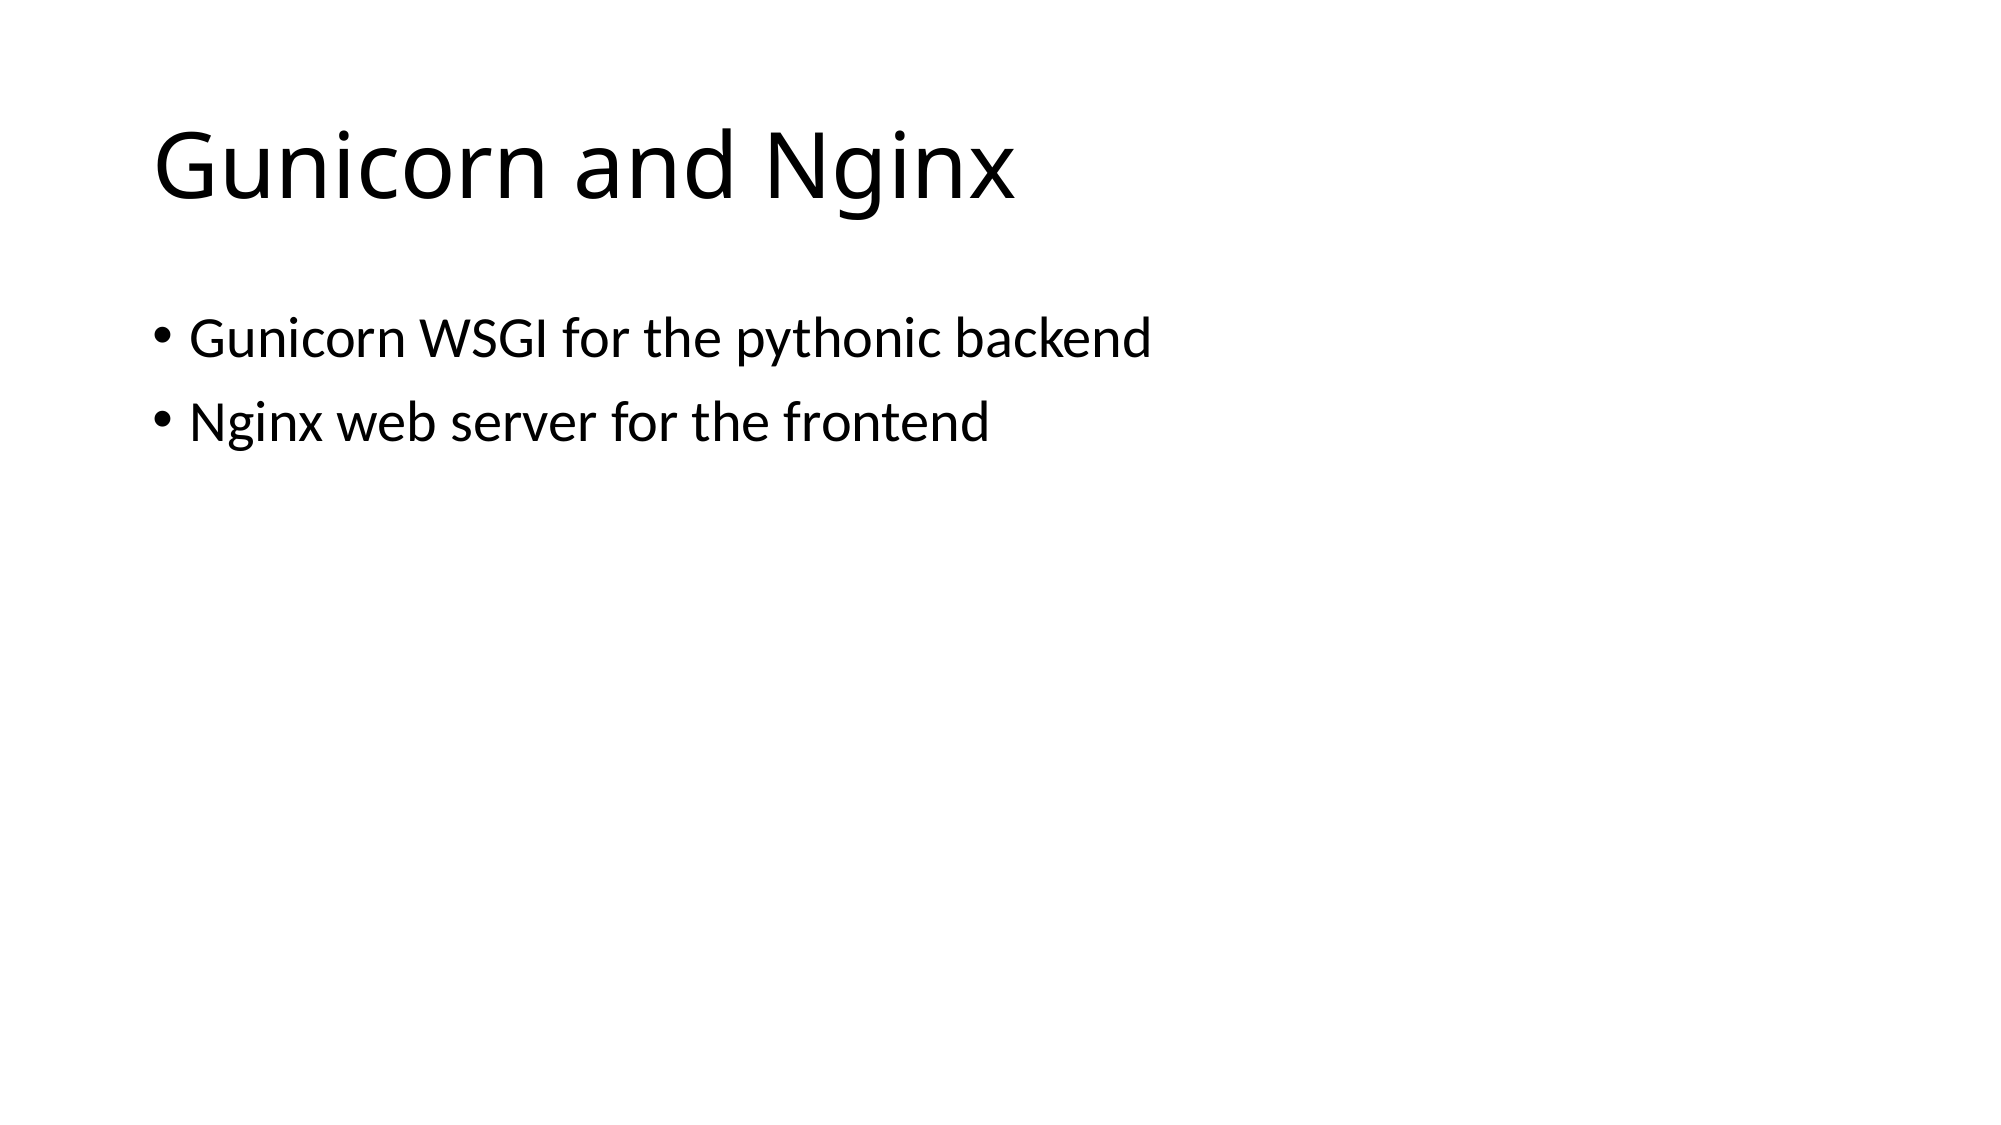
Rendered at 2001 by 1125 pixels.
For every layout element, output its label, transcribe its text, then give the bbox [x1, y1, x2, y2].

title Gunicorn and Nginx [137, 59, 1863, 278]
list Gunicorn WSGI for the pythonic backend Nginx web server for the frontend [137, 299, 1863, 1014]
